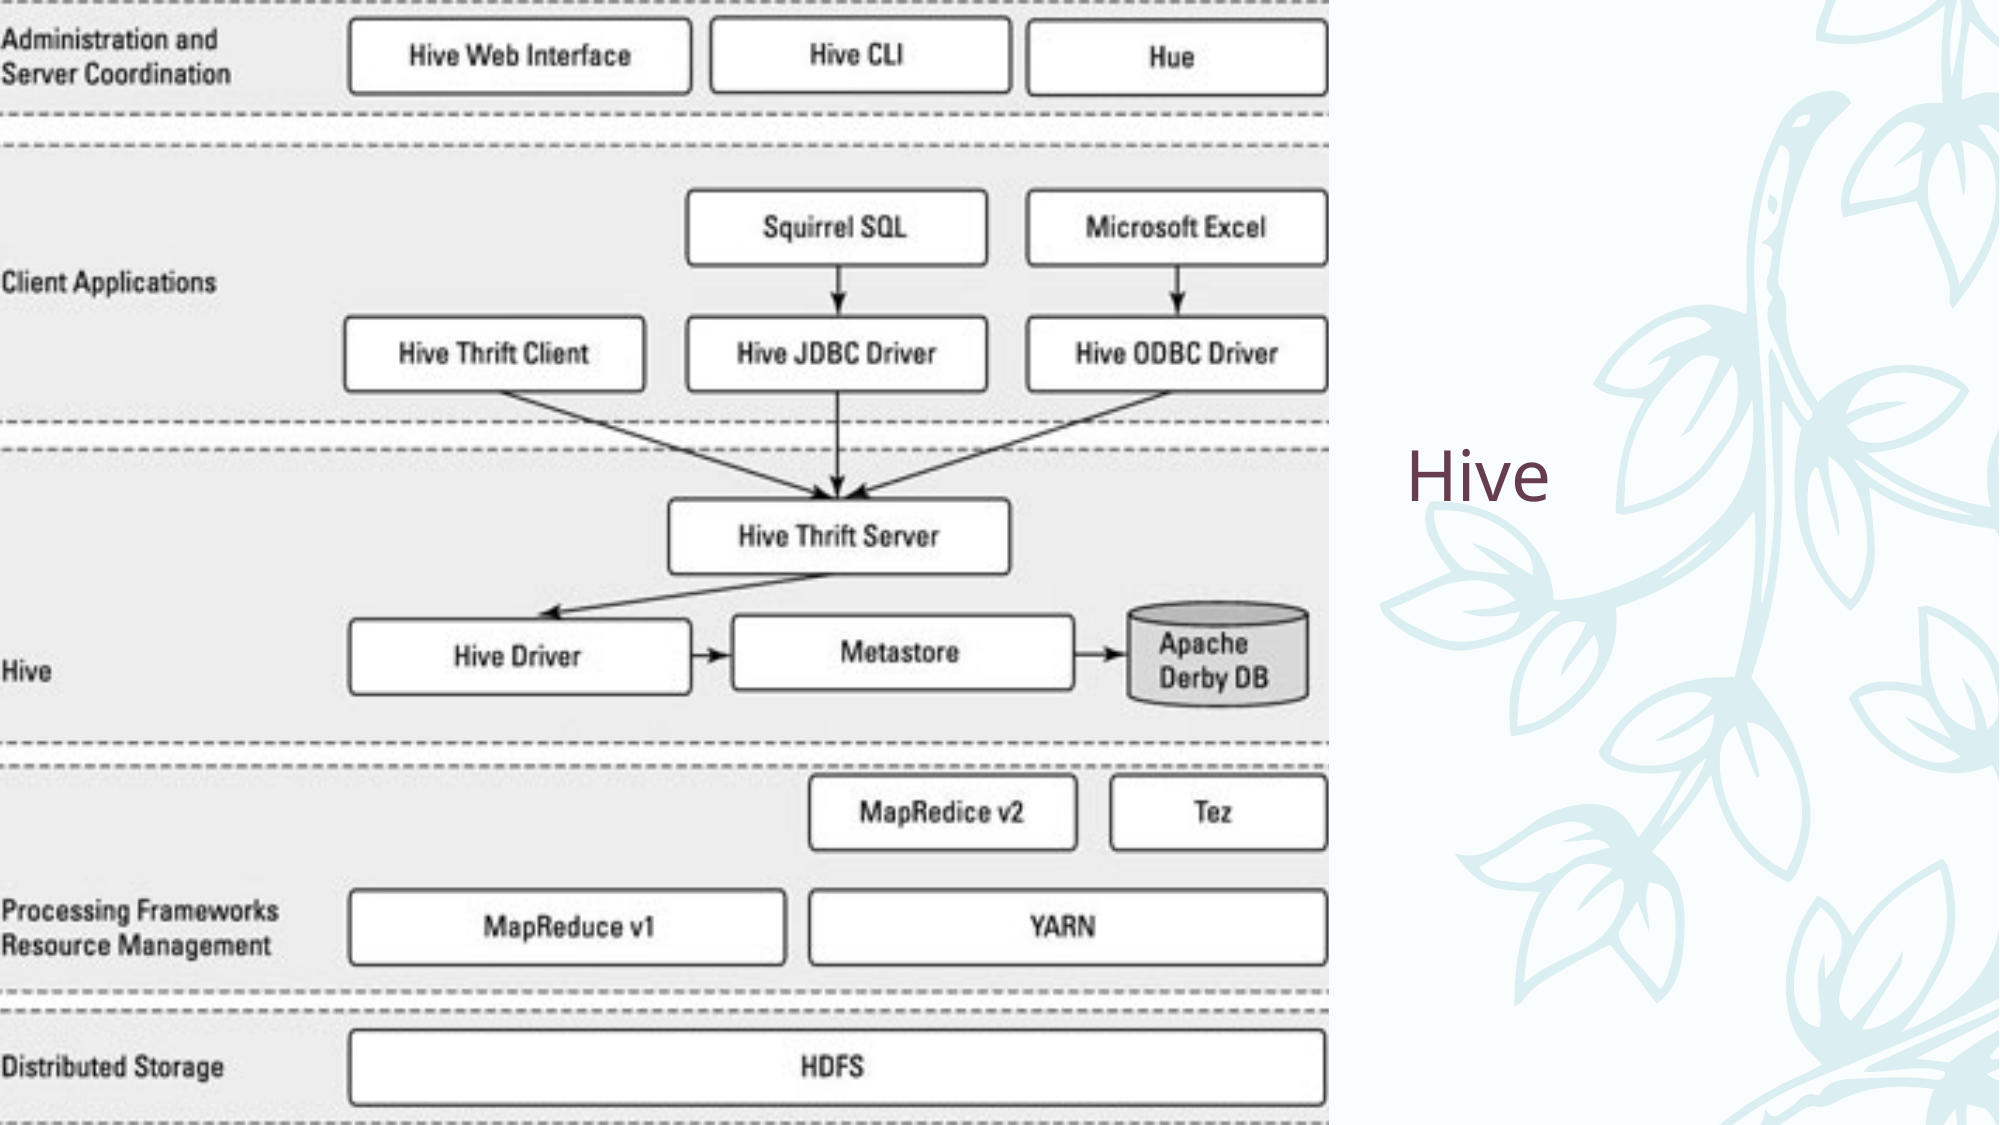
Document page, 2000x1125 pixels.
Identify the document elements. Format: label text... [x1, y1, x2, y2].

picture [0, 0, 1330, 1125]
title Hive [1390, 246, 1920, 524]
